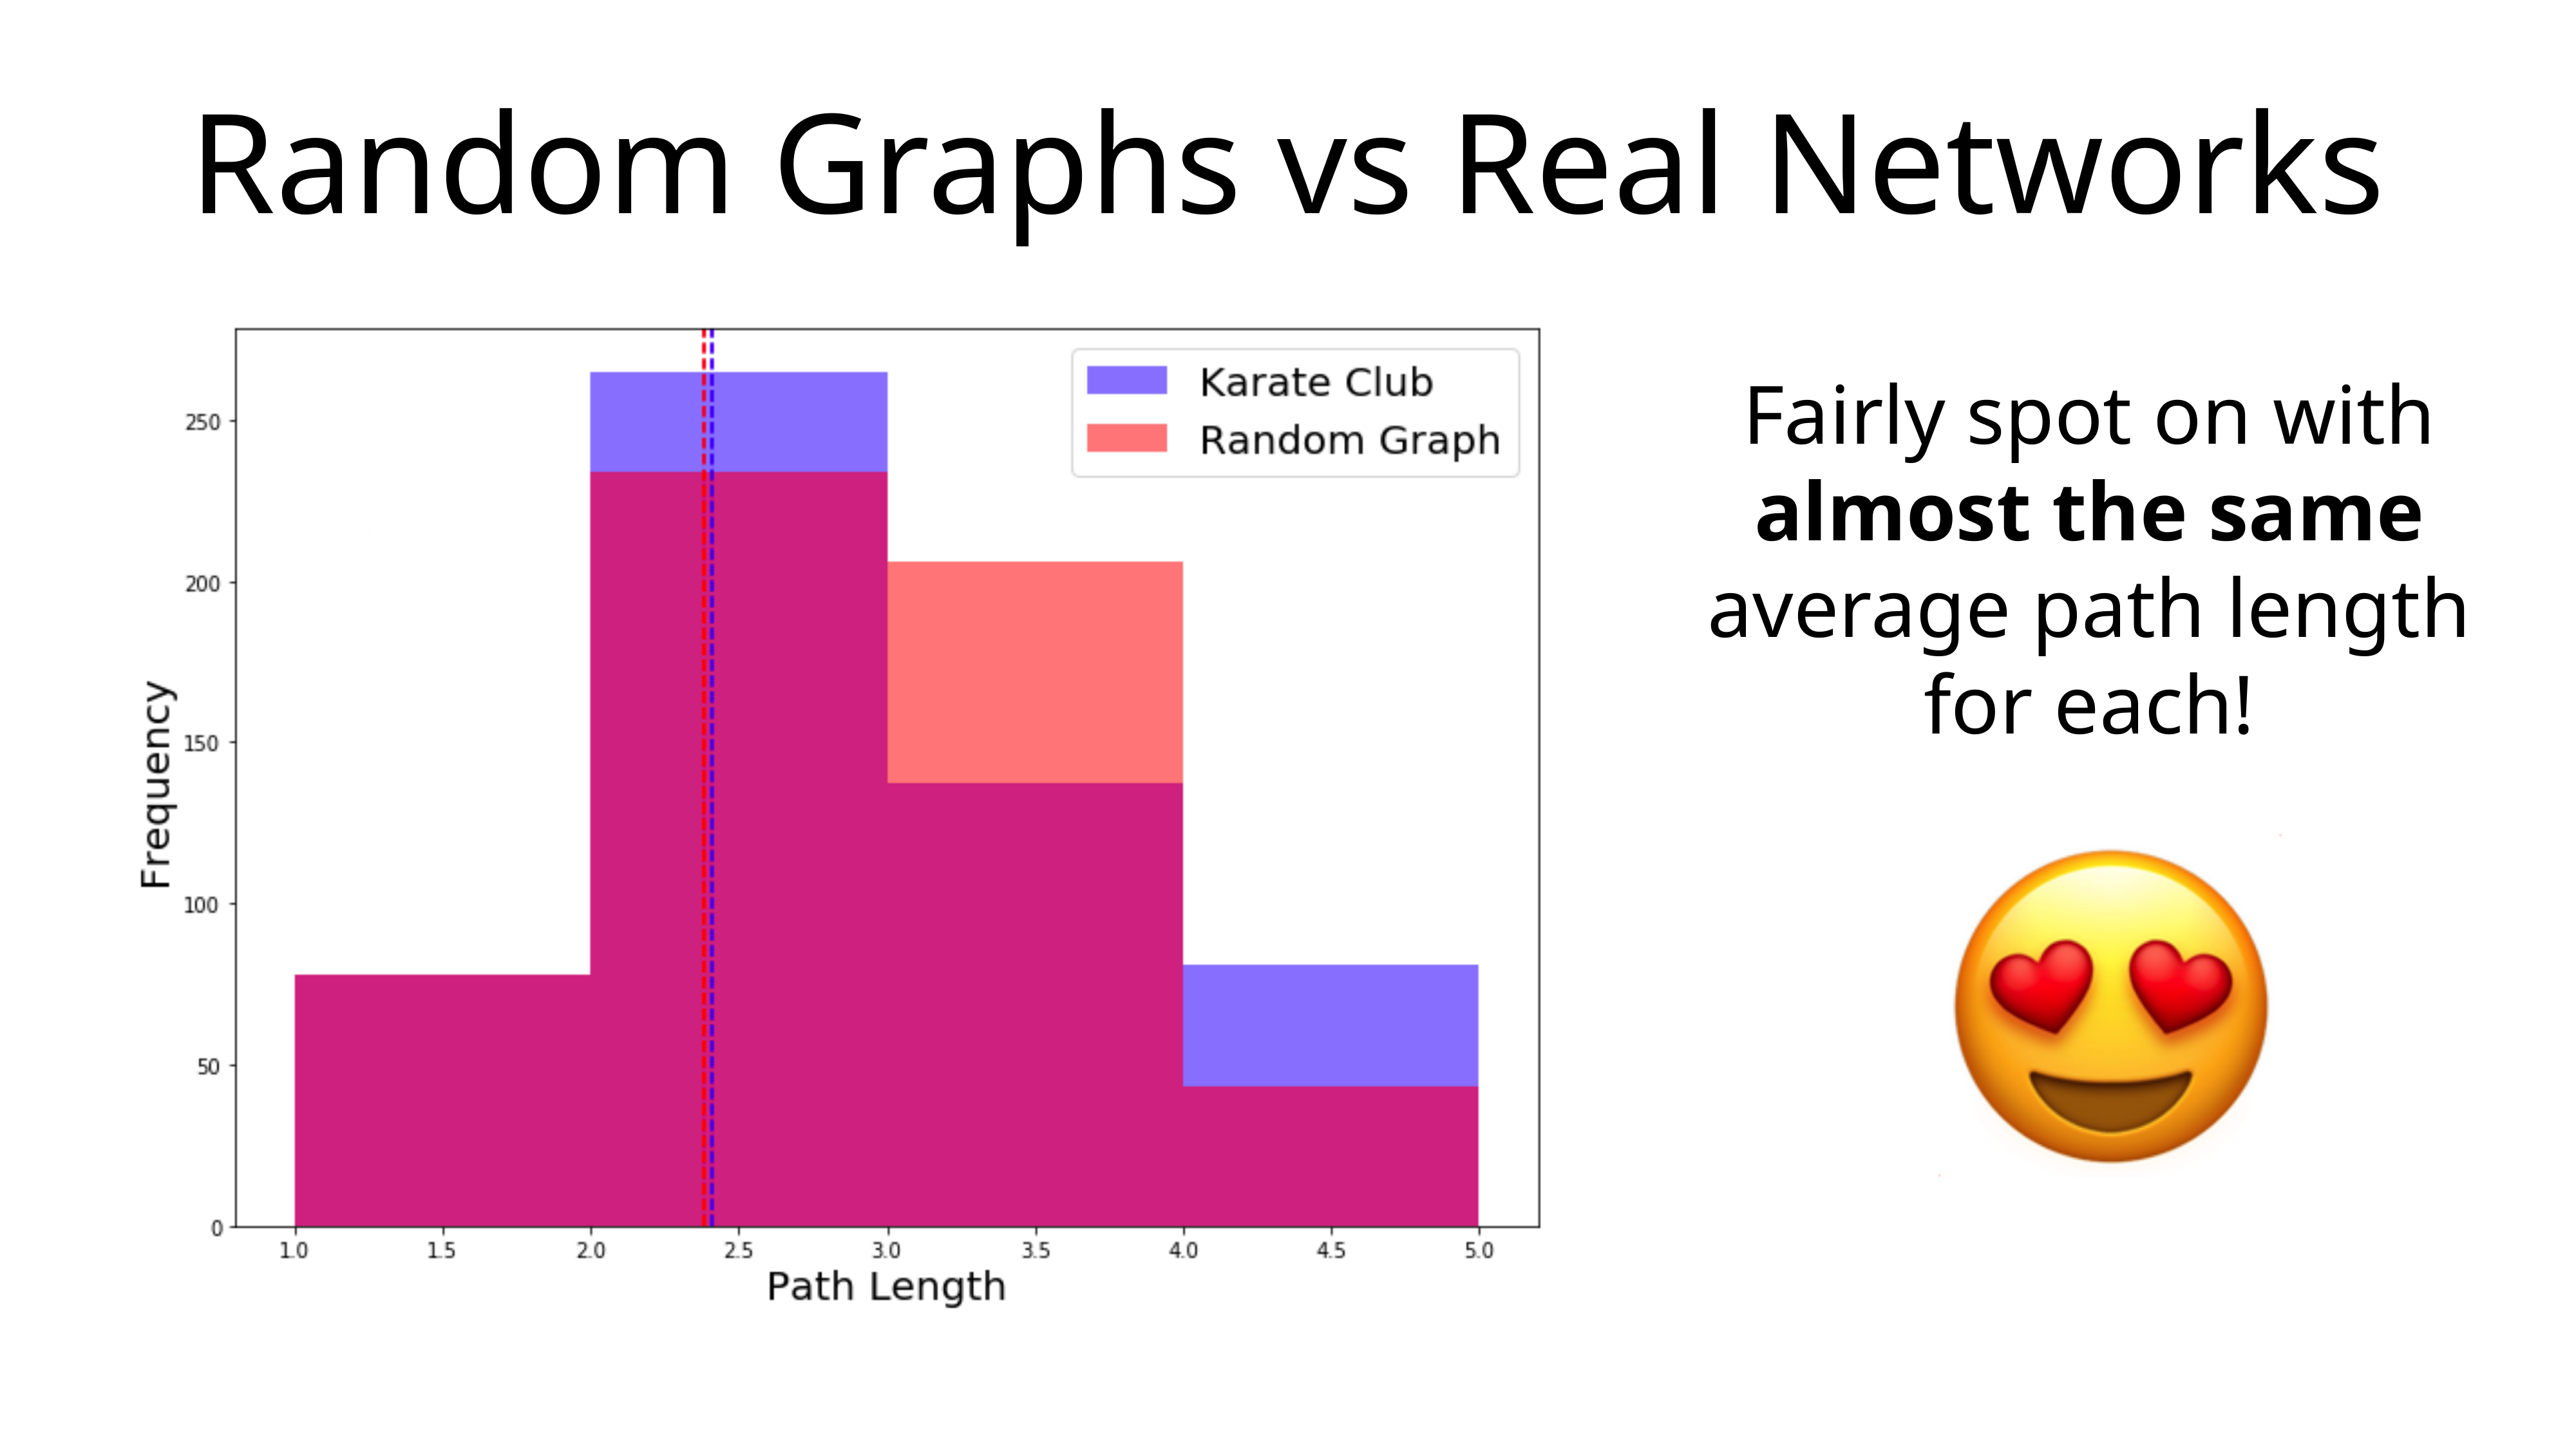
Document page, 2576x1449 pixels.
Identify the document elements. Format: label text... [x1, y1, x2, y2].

picture [118, 317, 1563, 1331]
title Random Graphs vs Real Networks [178, 37, 2398, 279]
text_box Fairly spot on with almost the same average path length for each! [1643, 358, 2535, 755]
picture [1938, 834, 2283, 1179]
